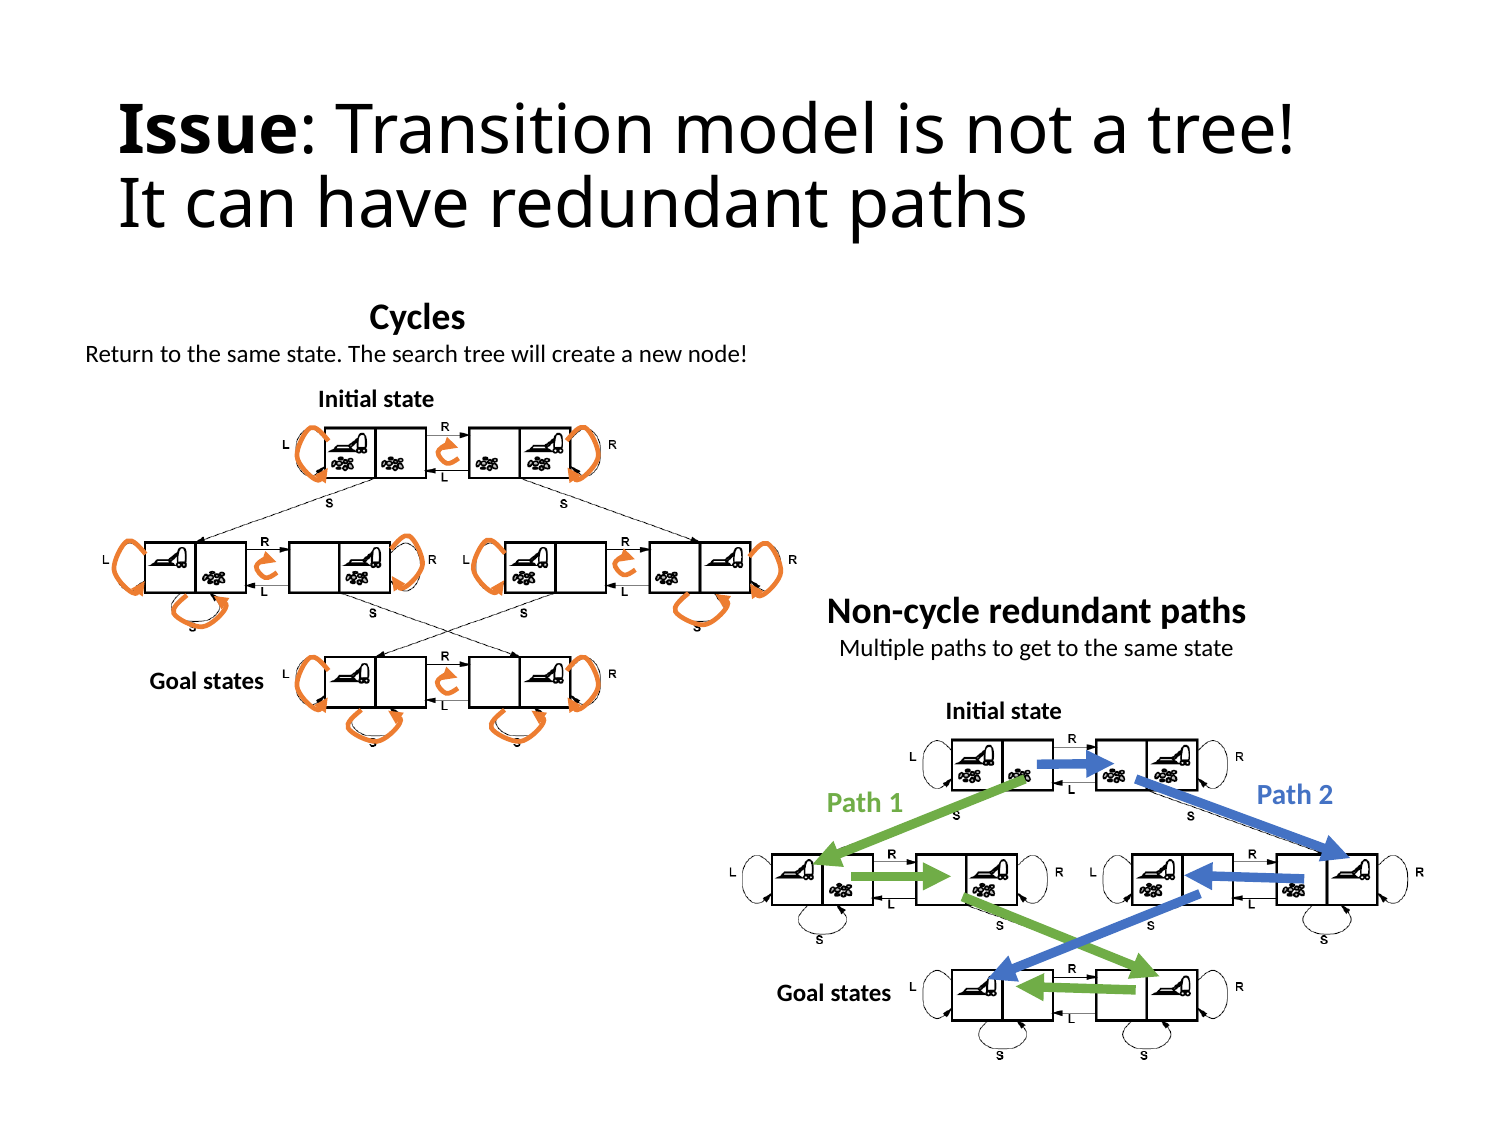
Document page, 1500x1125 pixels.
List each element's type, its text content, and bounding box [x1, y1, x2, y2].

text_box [1015, 986, 1136, 990]
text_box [987, 893, 1200, 980]
text_box Non-cycle redundant paths Multiple paths to get to the same state [811, 579, 1262, 669]
text_box Cycles Return to the same state. The search tree will create a new node! [70, 285, 765, 420]
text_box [98, 374, 799, 750]
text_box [1135, 778, 1350, 858]
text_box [812, 778, 1160, 977]
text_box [725, 687, 1426, 1063]
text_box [1184, 875, 1305, 879]
title Issue: Transition model is not a tree! It can have redundant paths [103, 59, 1397, 278]
